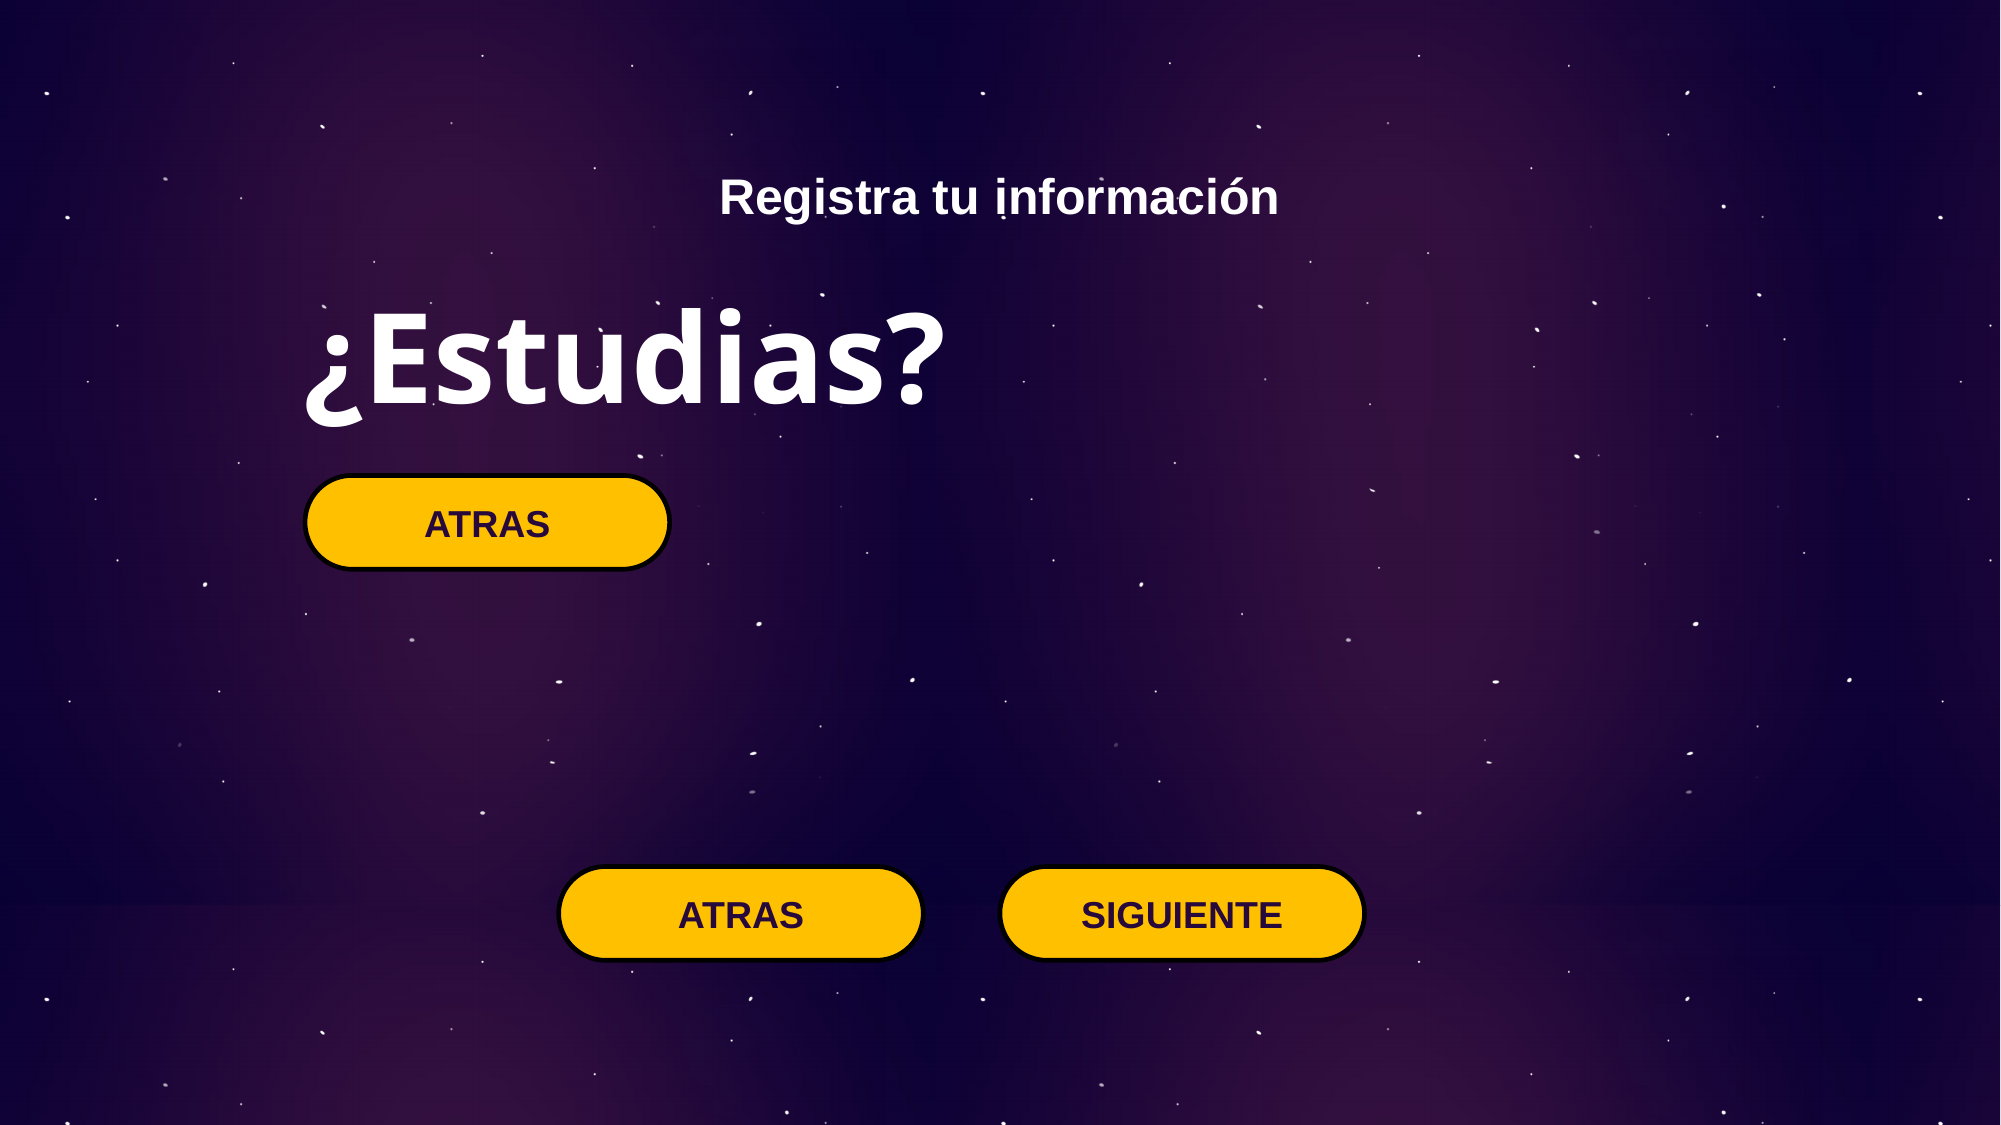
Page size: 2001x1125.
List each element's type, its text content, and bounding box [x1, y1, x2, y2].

text_box ATRAS [303, 474, 671, 571]
picture [0, 0, 2001, 1125]
text_box ATRAS [557, 865, 925, 962]
text_box Registra tu información [669, 156, 1331, 232]
text_box SIGUIENTE [998, 865, 1366, 962]
text_box ¿Estudias? [288, 271, 1712, 436]
